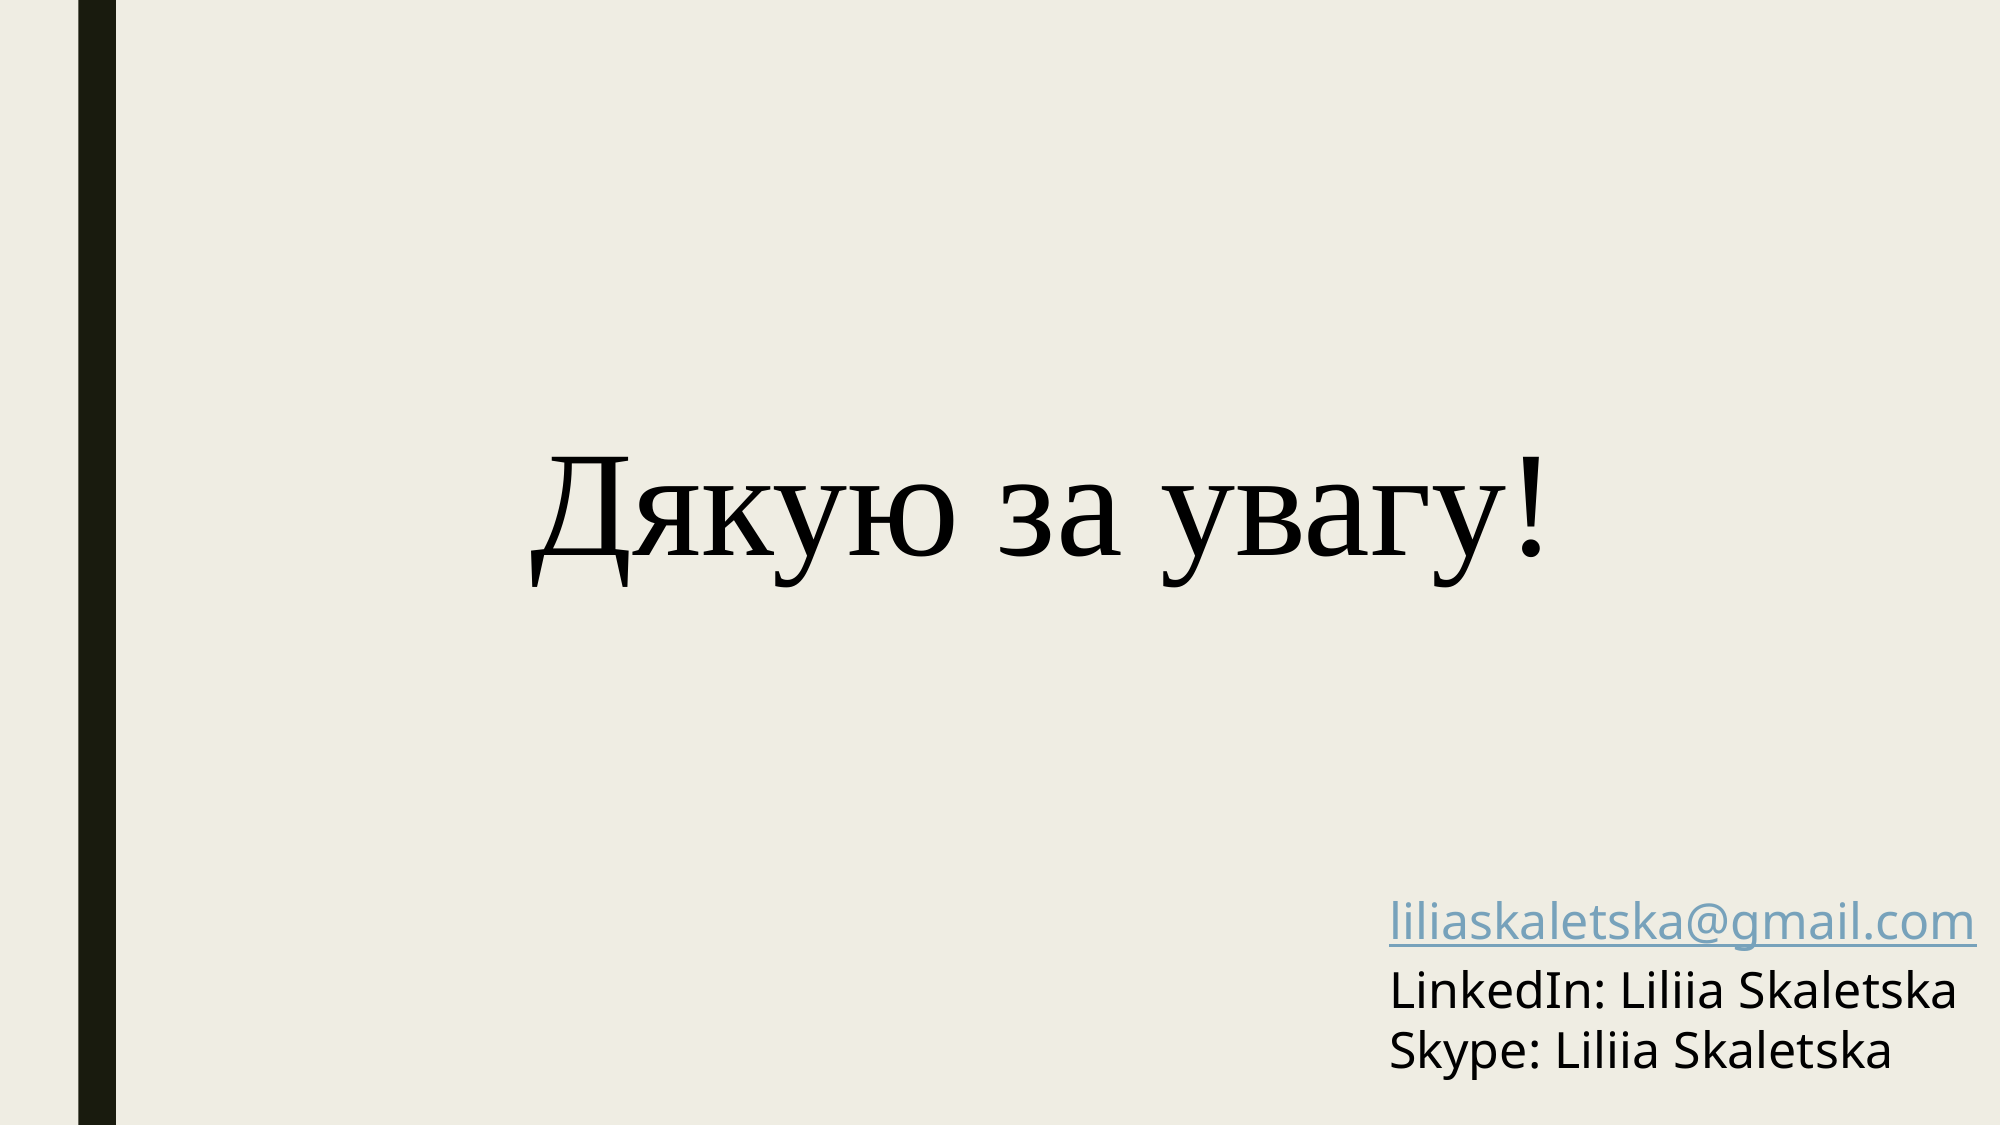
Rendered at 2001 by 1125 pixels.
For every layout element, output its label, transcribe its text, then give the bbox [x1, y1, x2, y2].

text_box liliaskaletska@gmail.com LinkedIn: Liliia Skaletska Skype: Liliia Skaletska [1374, 882, 2000, 1125]
text_box Дякую за увагу! [515, 398, 1573, 638]
